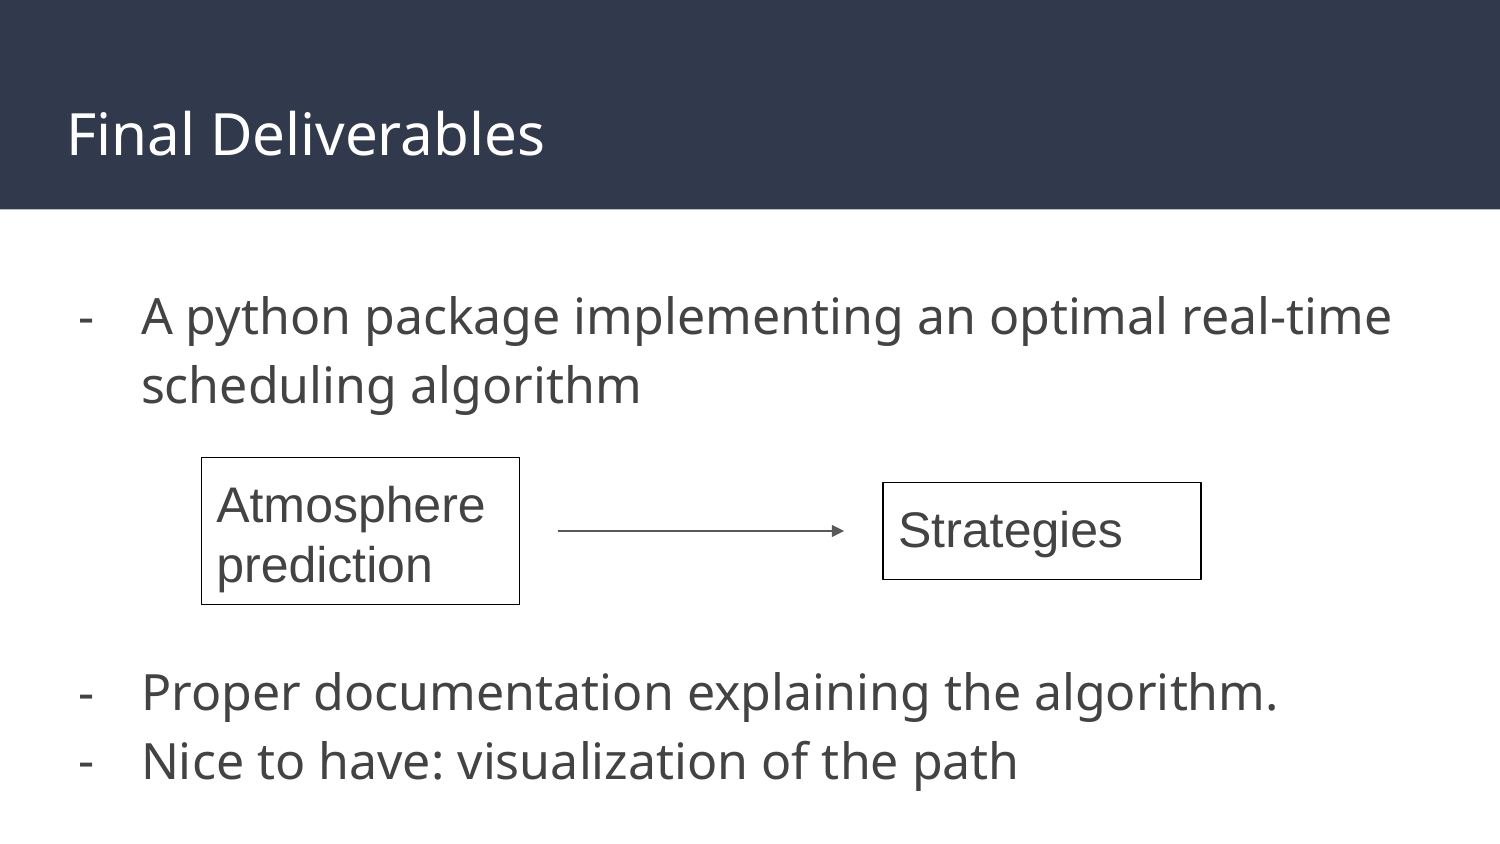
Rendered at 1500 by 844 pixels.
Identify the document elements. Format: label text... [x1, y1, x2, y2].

text_box A python package implementing an optimal real-time scheduling algorithm Proper documentation explaining the algorithm. Nice to have: visualization of the path [51, 260, 1449, 844]
text_box Atmosphere prediction [201, 457, 520, 605]
title Final Deliverables [51, 82, 1449, 185]
text_box Strategies [883, 482, 1201, 580]
